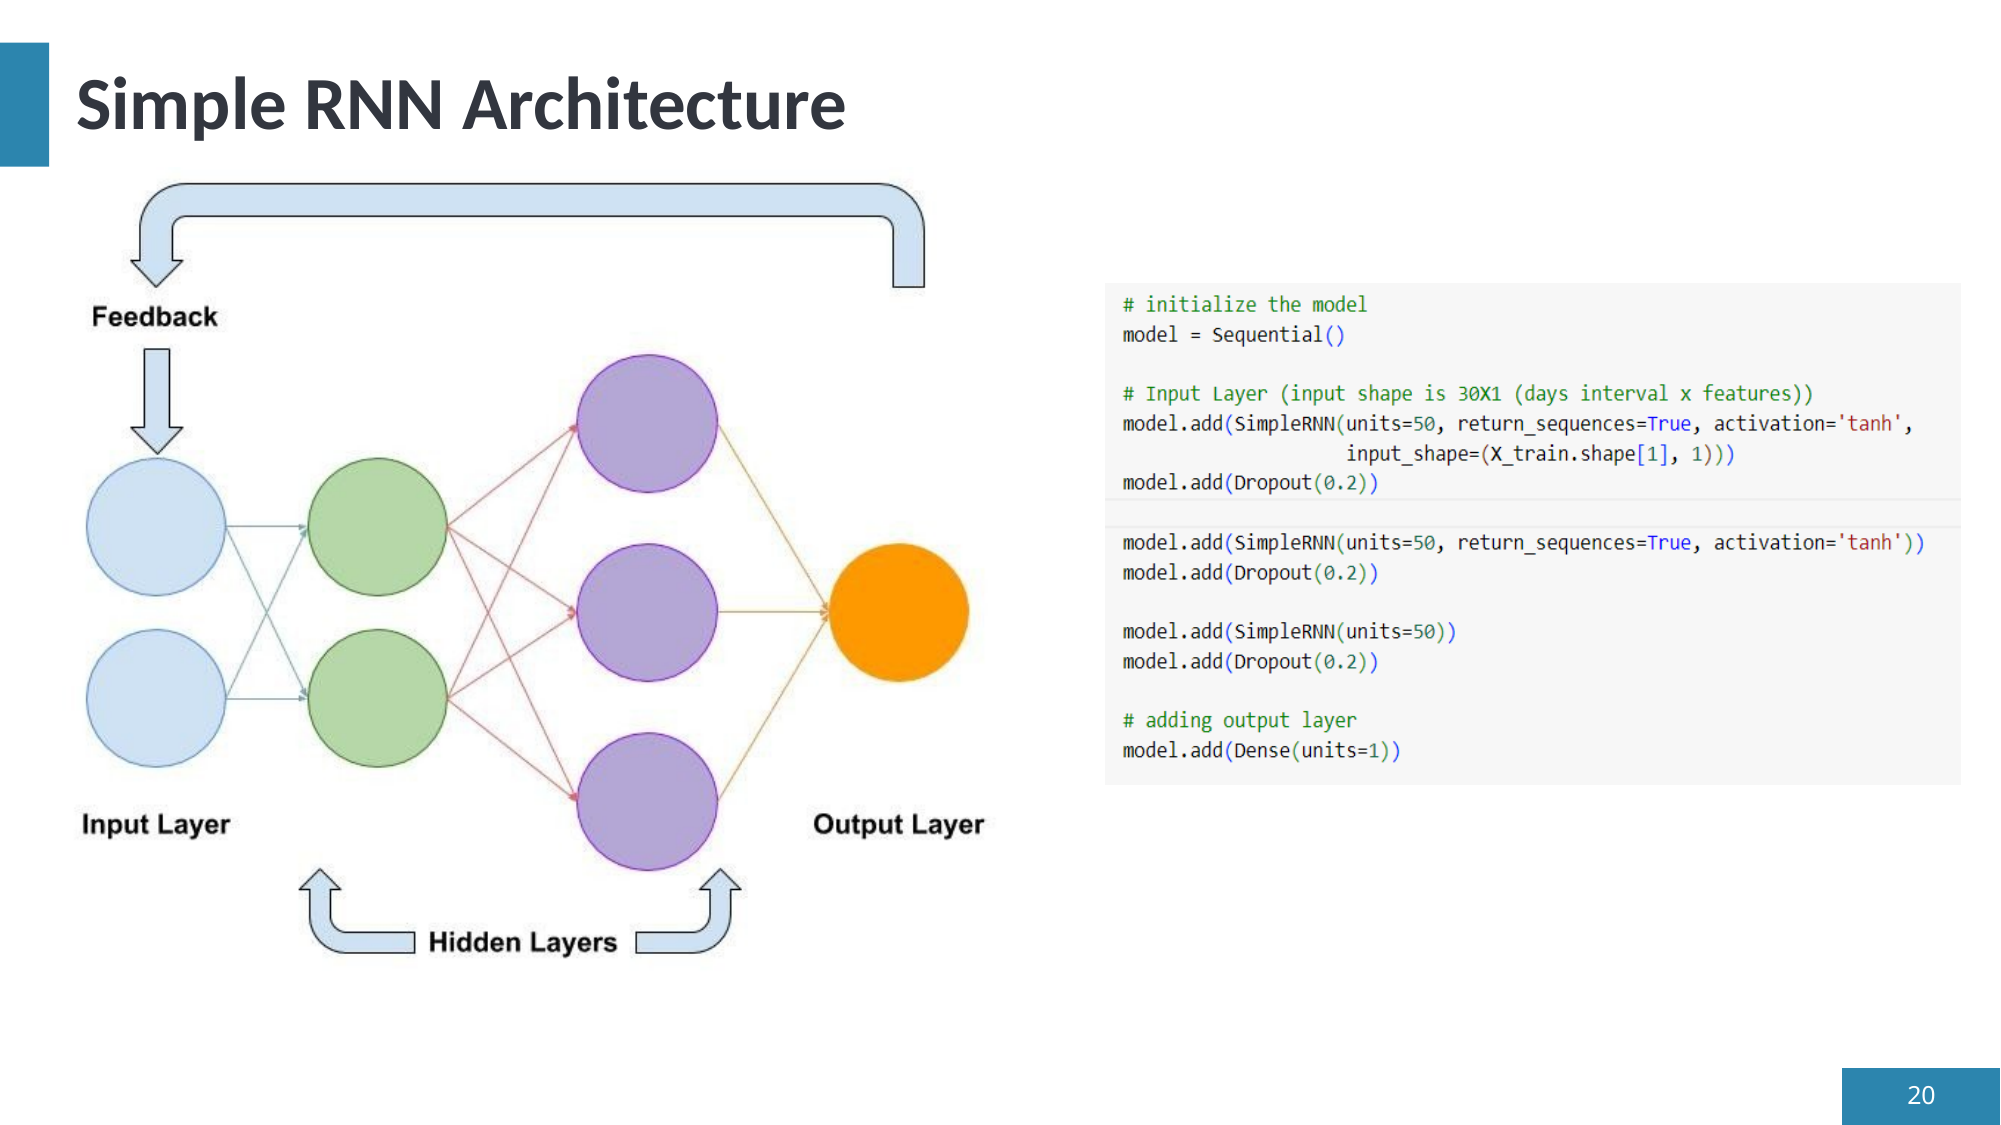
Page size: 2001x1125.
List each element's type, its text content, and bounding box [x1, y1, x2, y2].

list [39, 167, 1033, 982]
slide_number 20 [1889, 1079, 1951, 1114]
title Simple RNN Architecture [60, 42, 1951, 168]
picture [1105, 283, 1961, 785]
